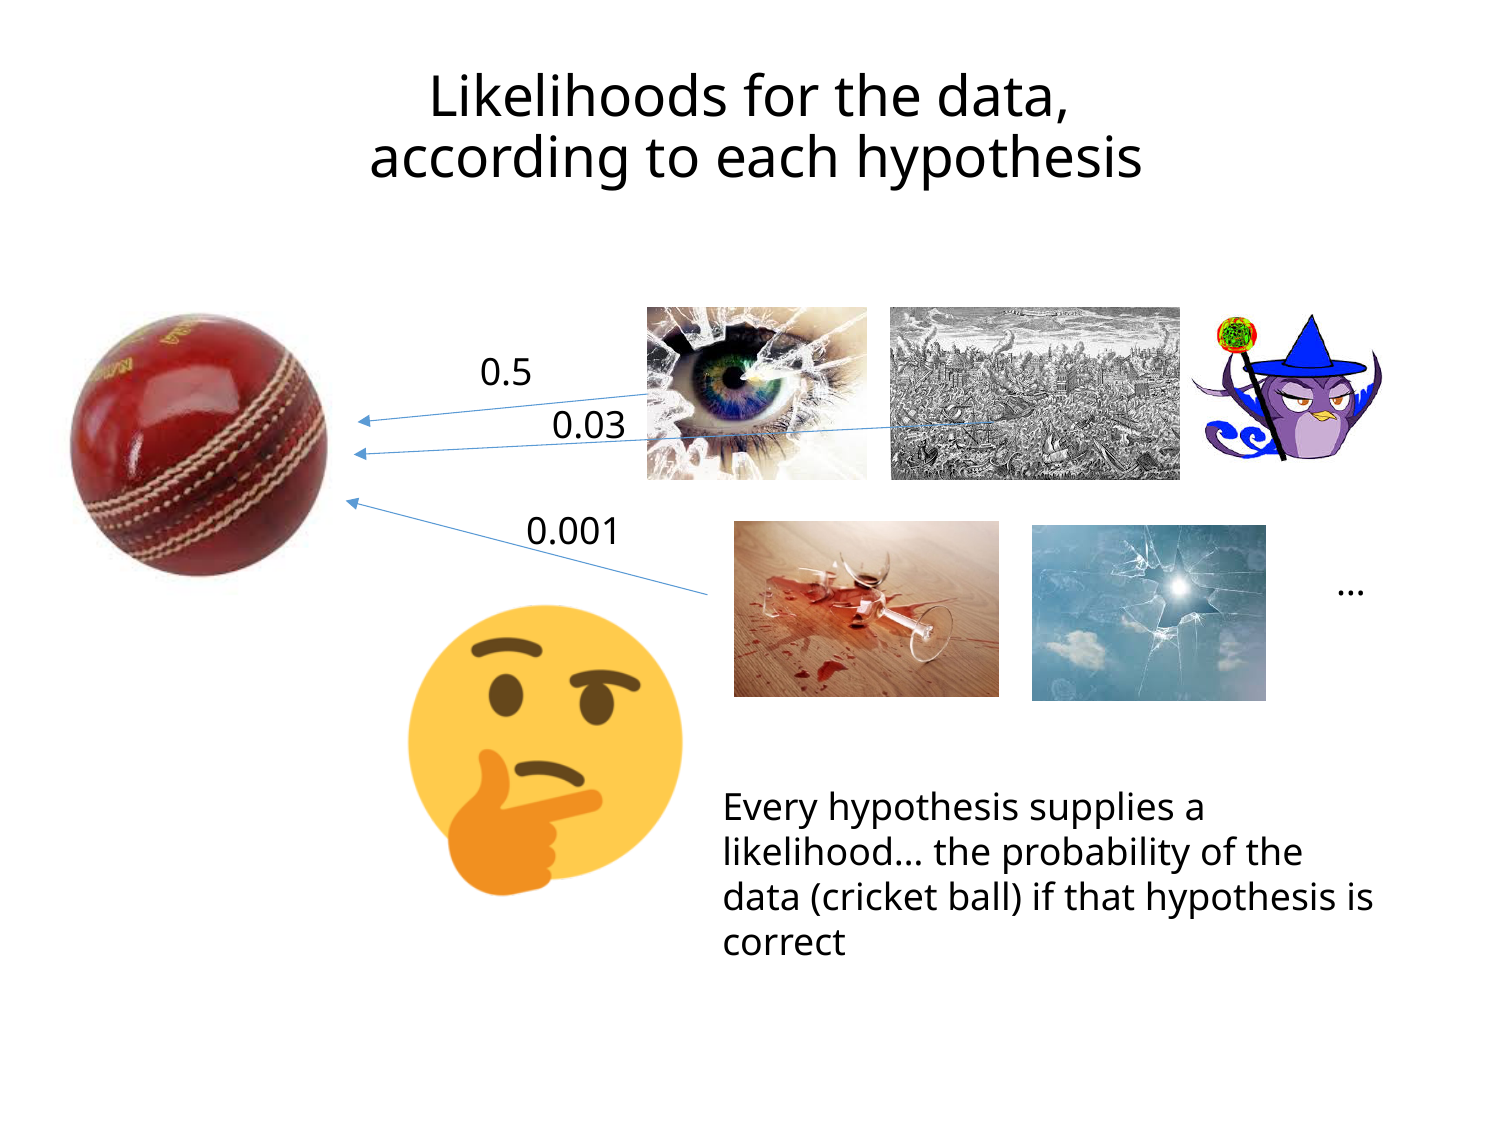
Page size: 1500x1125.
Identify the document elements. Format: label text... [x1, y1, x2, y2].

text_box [357, 394, 648, 421]
picture [647, 307, 867, 421]
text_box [345, 500, 708, 595]
picture [1032, 525, 1266, 701]
text_box … [1321, 550, 1381, 611]
picture [734, 521, 999, 697]
picture [647, 455, 867, 481]
picture [890, 307, 1399, 481]
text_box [353, 421, 994, 455]
text_box 0.5 [465, 340, 548, 394]
title Likelihoods for the data, according to each hypothesis [54, 59, 1460, 198]
picture [26, 288, 372, 604]
picture [398, 603, 693, 898]
text_box Every hypothesis supplies a likelihood… the probability of the data (cricket ball) if that hypothesis is correct [707, 776, 1399, 971]
